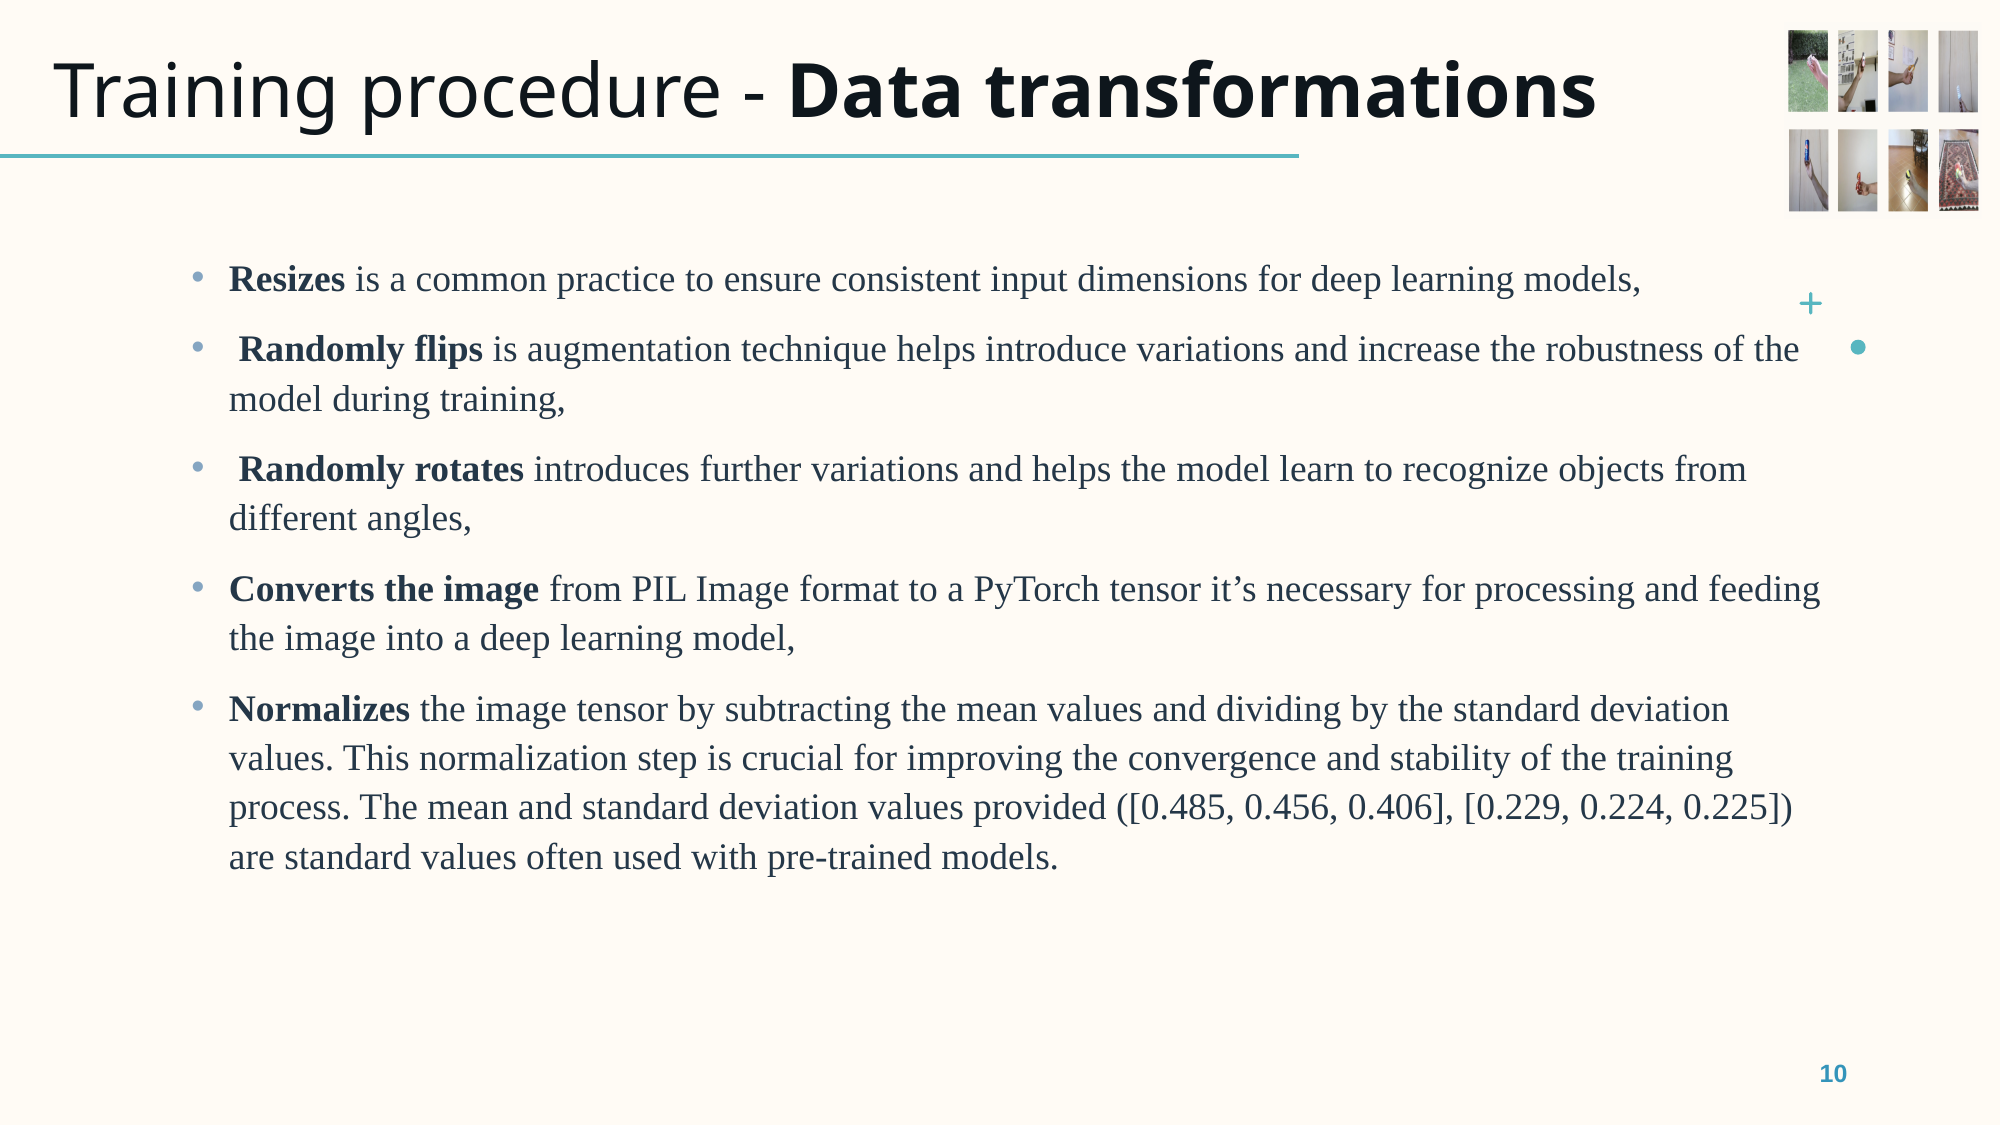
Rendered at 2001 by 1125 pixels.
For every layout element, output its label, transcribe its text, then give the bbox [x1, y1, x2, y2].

title Training procedure - Data transformations [38, 22, 1760, 142]
picture [1784, 22, 1982, 219]
list Resizes is a common practice to ensure consistent input dimensions for deep learning models, Randomly flips is augmentation technique helps introduce variations and increase the robustness of the model during training, Randomly rotates introduces further variations and helps the model learn to recognize objects from different angles, Converts the image from PIL Image format to a PyTorch tensor it’s necessary for processing and feeding the image into a deep learning model, Normalizes the image tensor by subtracting the mean values and dividing by the standard deviation values. This normalization step is crucial for improving the convergence and stability of the training process. The mean and standard deviation values provided ([0.485, 0.456, 0.406], [0.229, 0.224, 0.225]) are standard values often used with pre-trained models. [138, 241, 1861, 1022]
slide_number 10 [1412, 1042, 1863, 1103]
